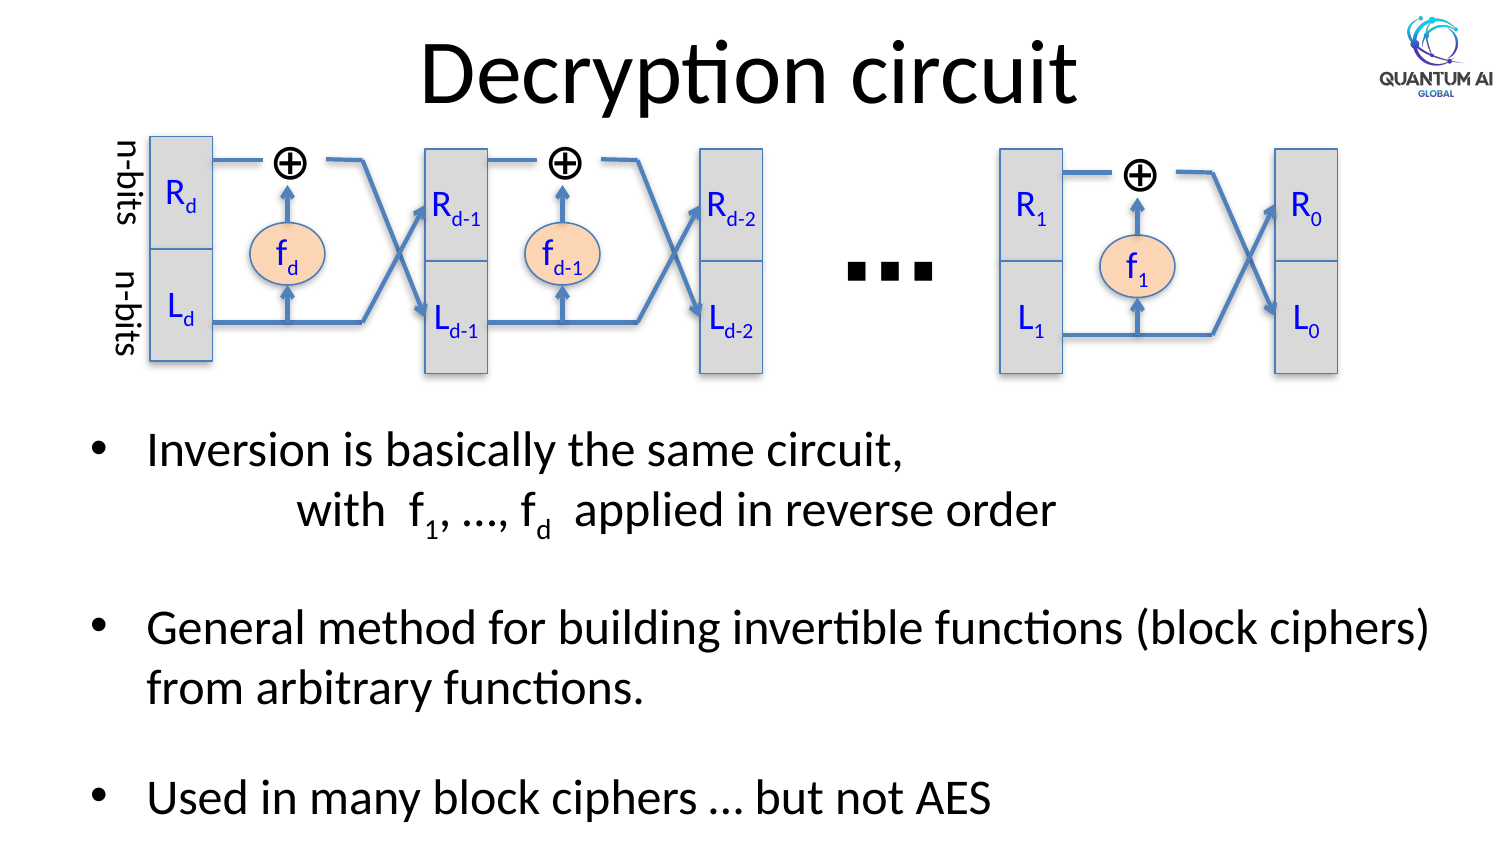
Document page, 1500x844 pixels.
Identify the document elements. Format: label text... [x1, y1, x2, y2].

list Inversion is basically the same circuit, with f1, …, fd applied in reverse order General method for building invertible functions (block ciphers) from arbitrary functions. Used in many block ciphers … but not AES [75, 409, 1475, 844]
title Decryption circuit [75, 0, 1425, 138]
picture [1338, 0, 1500, 155]
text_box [99, 121, 1338, 374]
